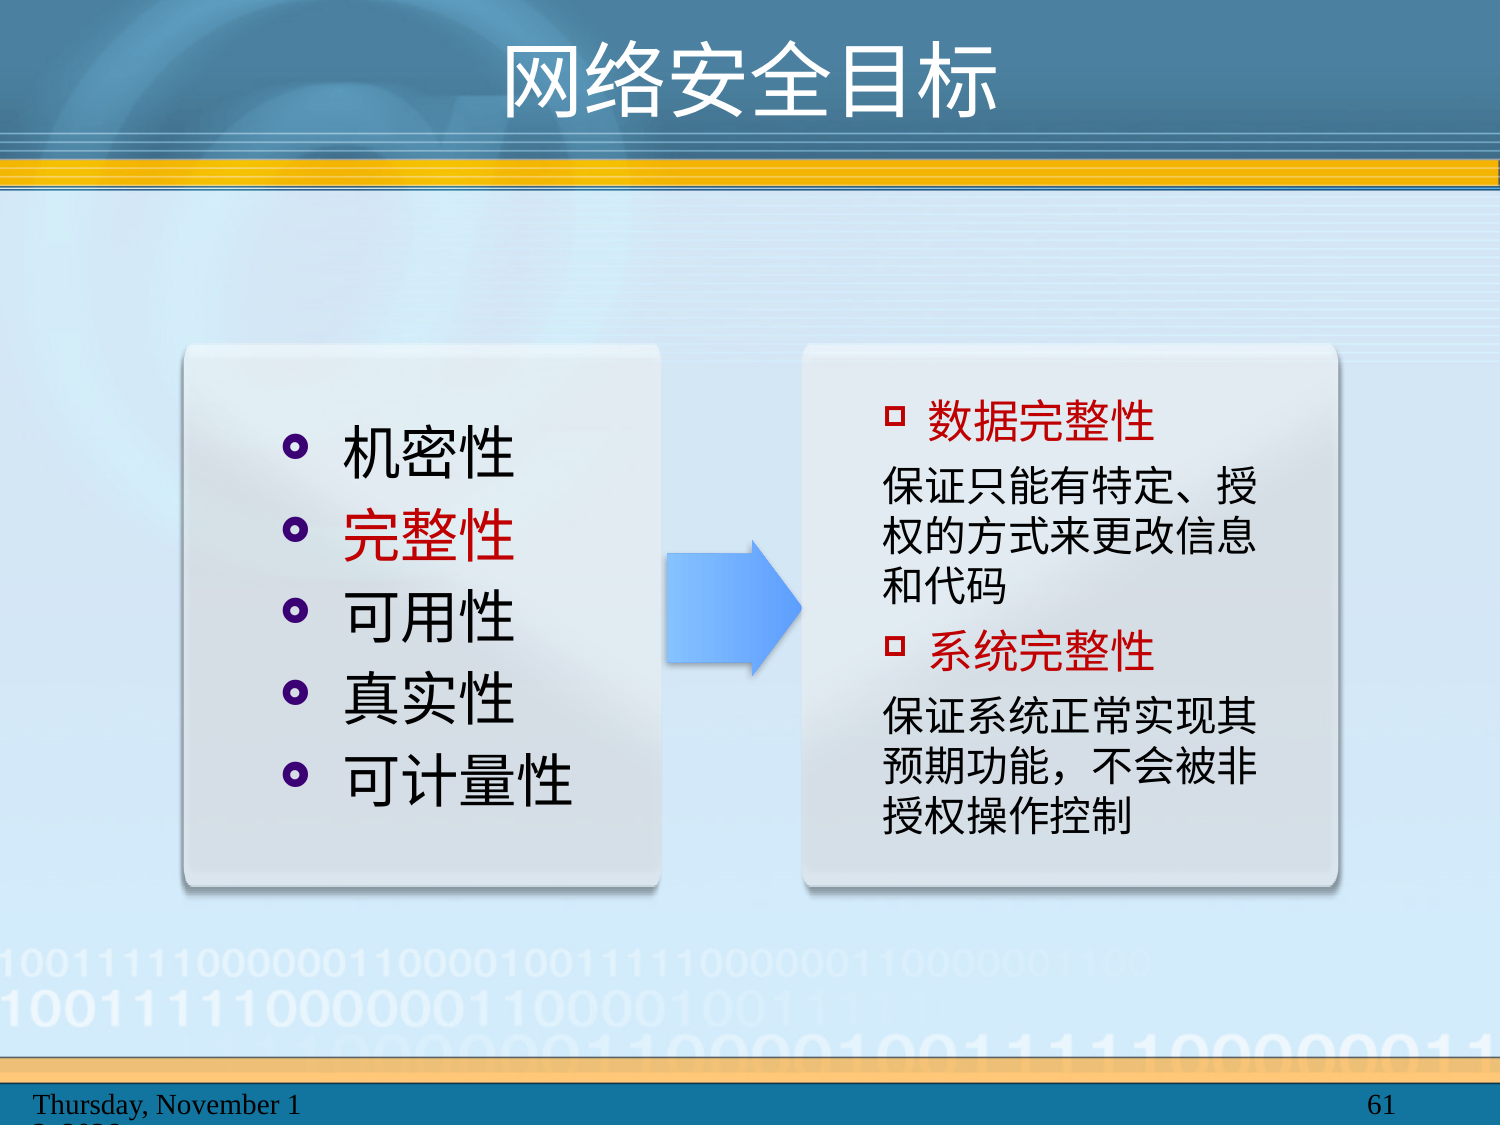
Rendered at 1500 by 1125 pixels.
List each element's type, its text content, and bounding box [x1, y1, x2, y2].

picture [0, 0, 1500, 1125]
slide_number 118 [156, 296, 1321, 947]
title 网络安全目标 [100, 0, 1400, 161]
text_box [145, 296, 1321, 1000]
slide_number 61 [1099, 1078, 1412, 1125]
text_box [690, 540, 769, 676]
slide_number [17, 1078, 331, 1125]
